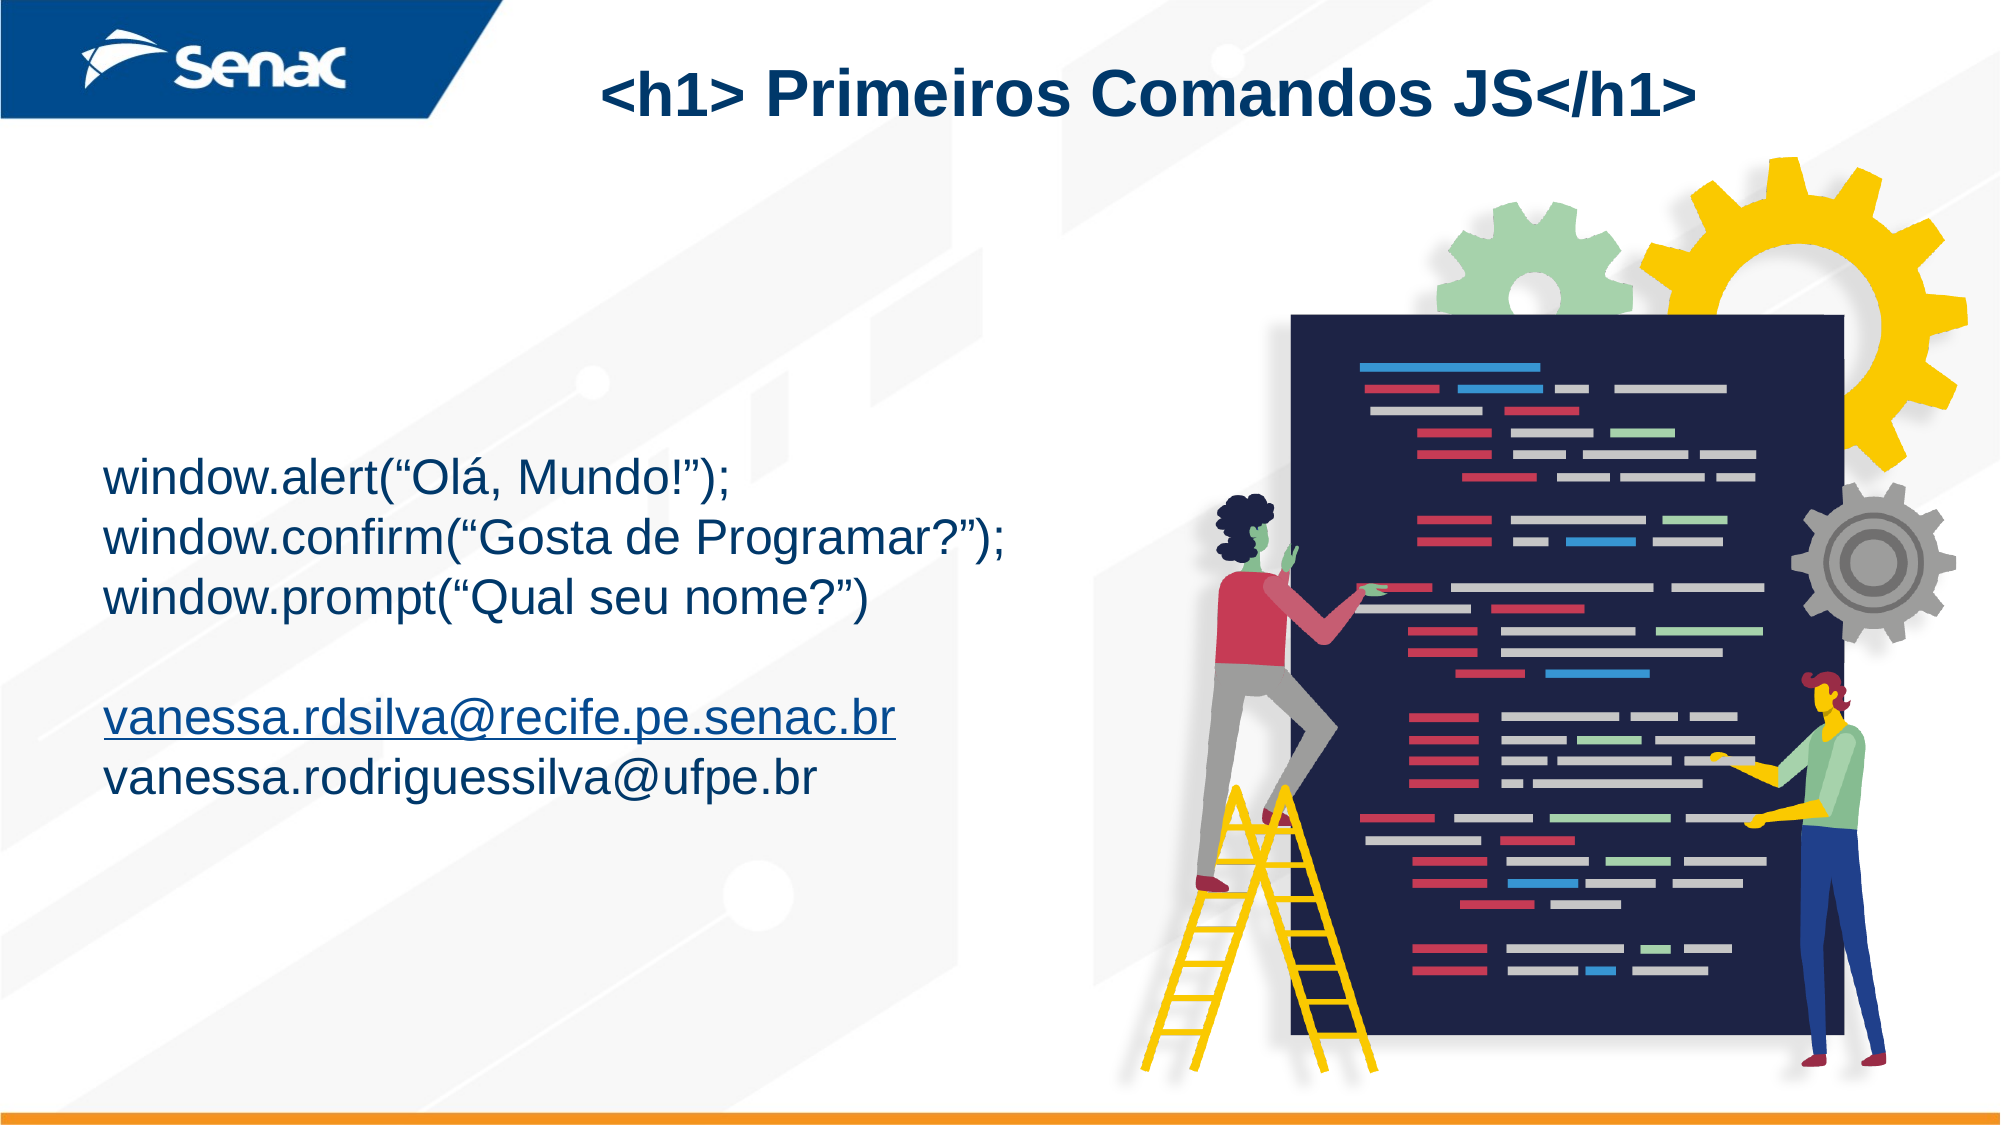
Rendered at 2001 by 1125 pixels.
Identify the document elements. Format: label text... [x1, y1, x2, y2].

picture [0, 0, 2001, 1125]
text_box window.alert(“Olá, Mundo!”); window.confirm(“Gosta de Programar?”); window.prompt(“Qual seu nome?”) vanessa.rdsilva@recife.pe.senac.br vanessa.rodriguessilva@ufpe.br [89, 437, 1098, 813]
text_box <h1> Primeiros Comandos JS</h1> [369, 42, 1930, 138]
